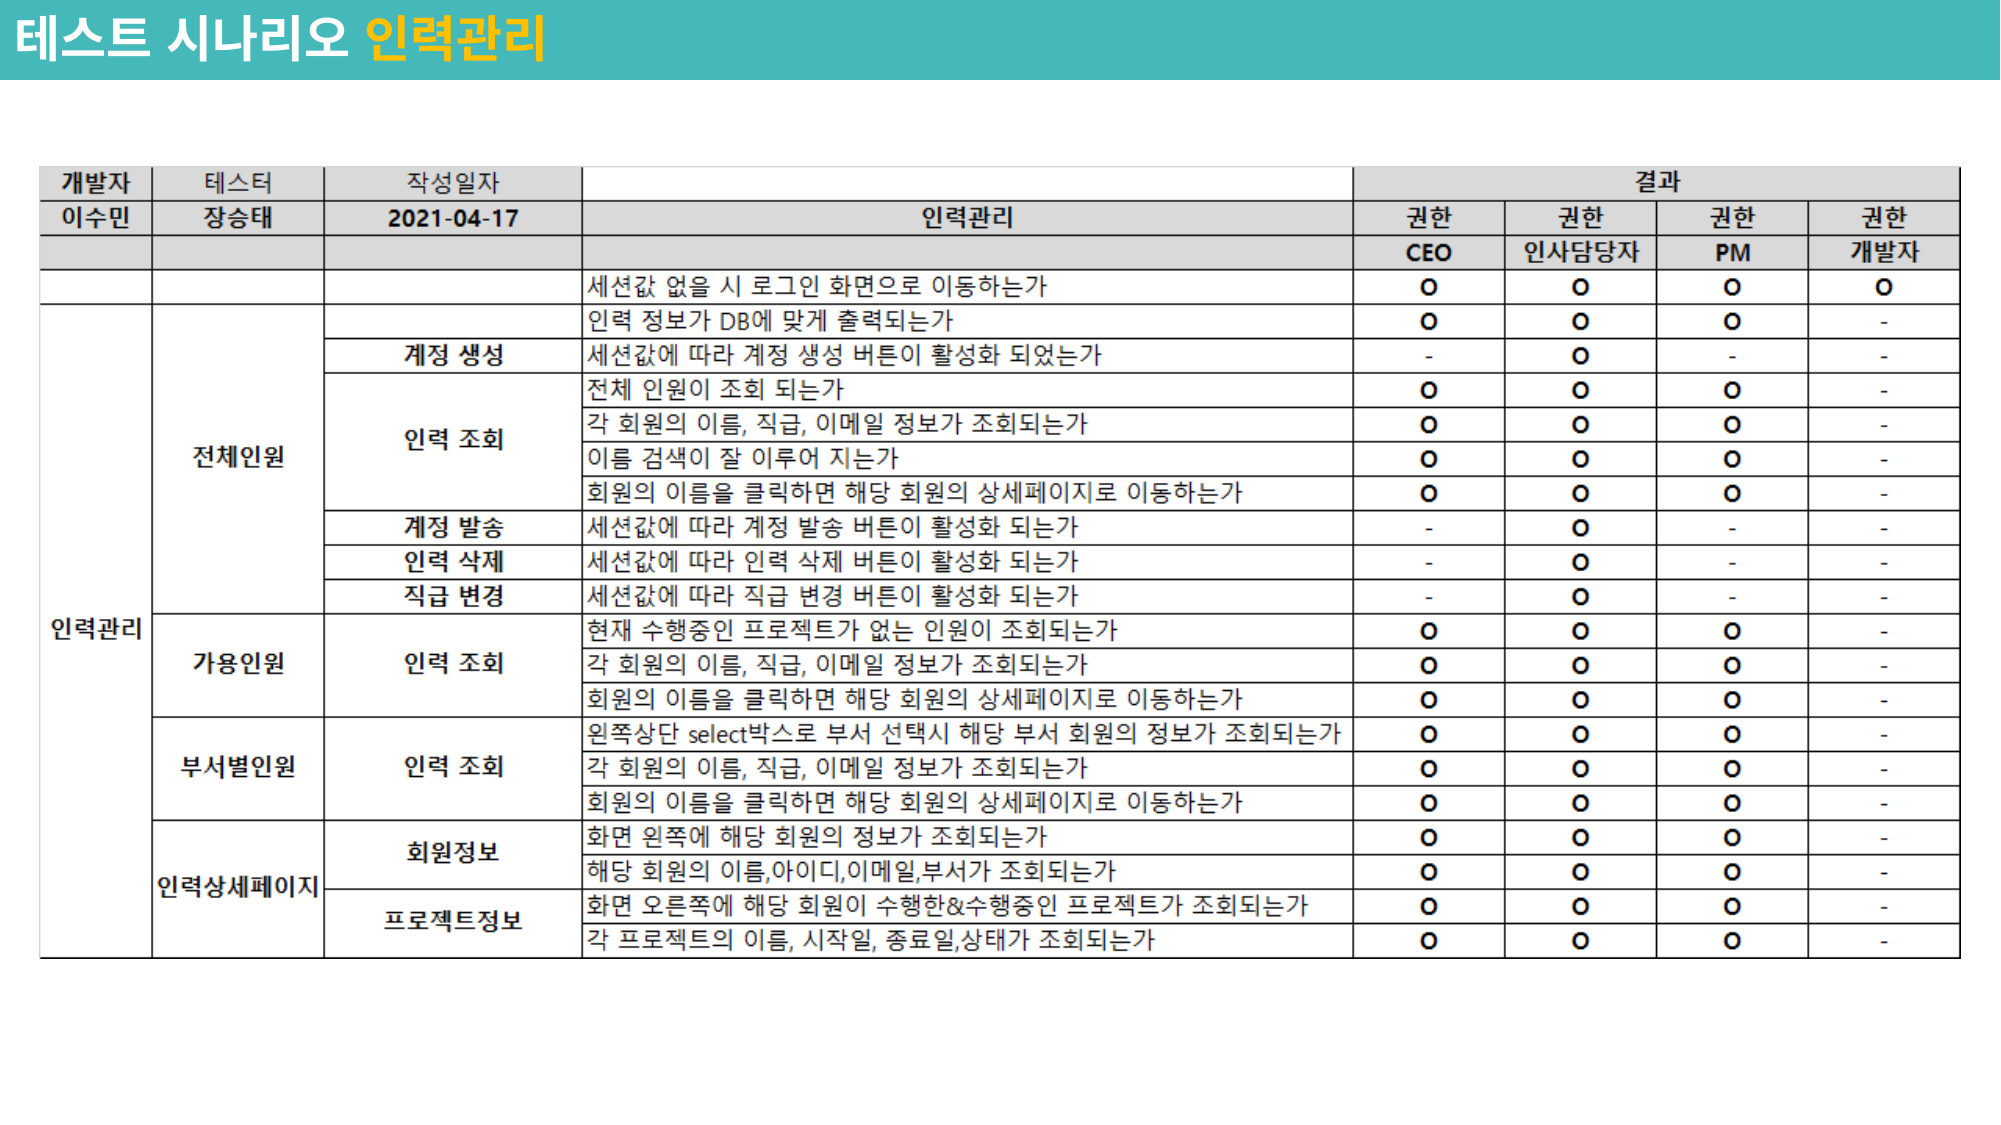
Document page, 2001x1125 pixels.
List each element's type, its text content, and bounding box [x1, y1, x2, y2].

picture [39, 166, 1961, 959]
text_box [1530, 0, 2000, 80]
text_box 테스트 시나리오 인력관리 [0, 0, 1530, 195]
